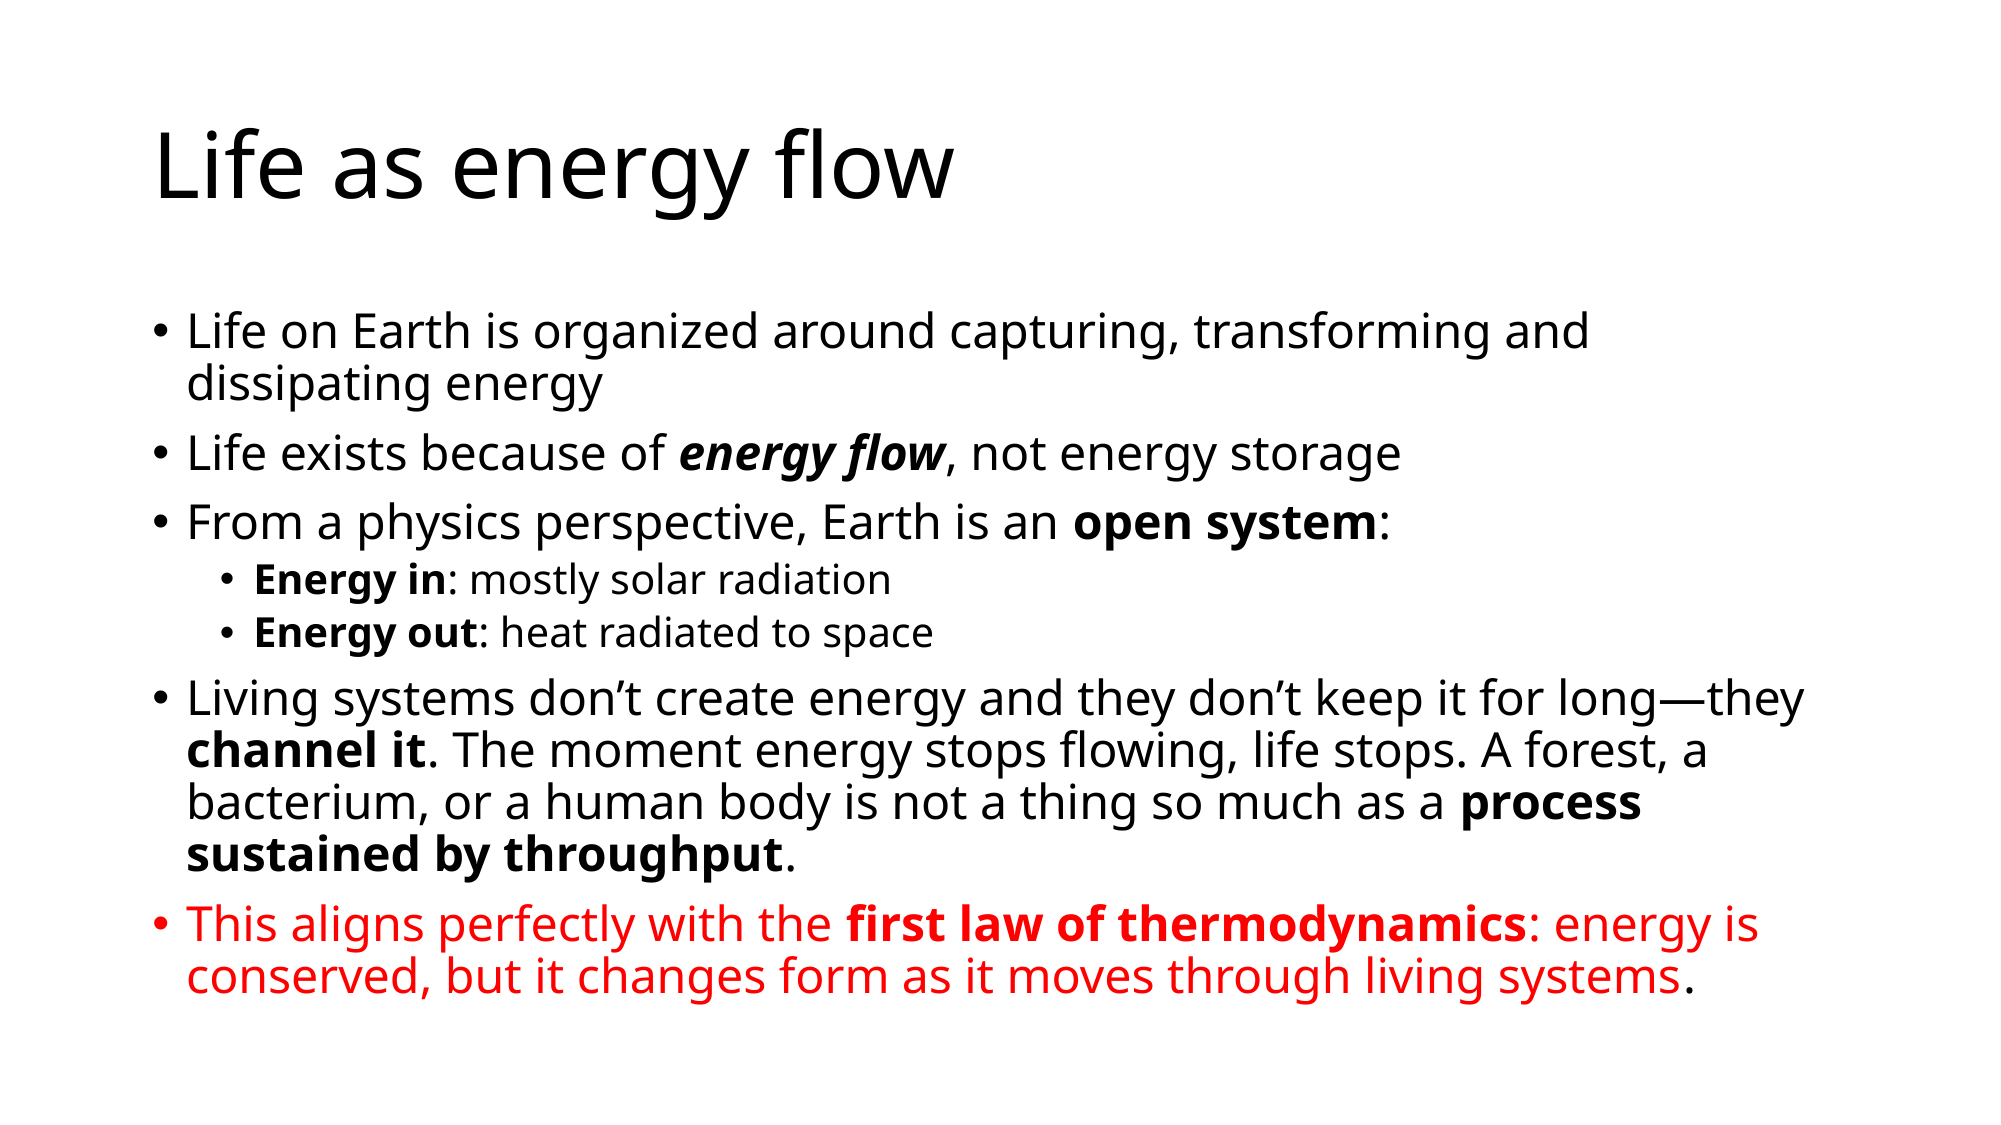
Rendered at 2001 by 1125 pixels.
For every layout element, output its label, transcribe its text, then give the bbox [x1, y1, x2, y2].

list Life on Earth is organized around capturing, transforming and dissipating energy Life exists because of energy flow, not energy storage From a physics perspective, Earth is an open system: Energy in: mostly solar radiation Energy out: heat radiated to space Living systems don’t create energy and they don’t keep it for long—they channel it. The moment energy stops flowing, life stops. A forest, a bacterium, or a human body is not a thing so much as a process sustained by throughput. This aligns perfectly with the first law of thermodynamics: energy is conserved, but it changes form as it moves through living systems. [137, 299, 1863, 1014]
title Life as energy flow [137, 59, 1863, 278]
